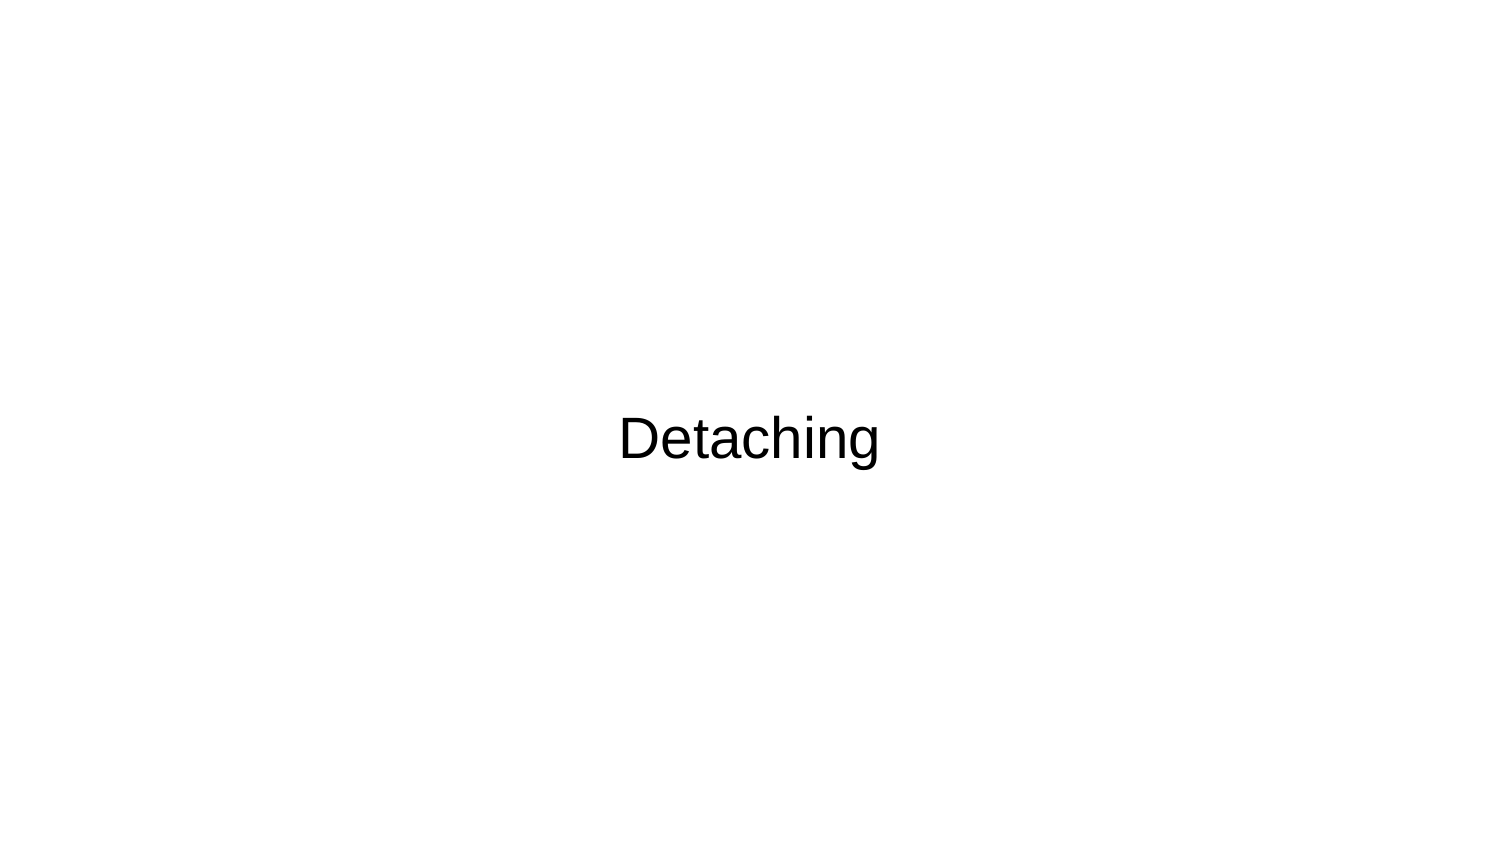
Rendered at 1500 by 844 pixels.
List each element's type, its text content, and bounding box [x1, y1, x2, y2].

title Detaching [51, 385, 1449, 480]
